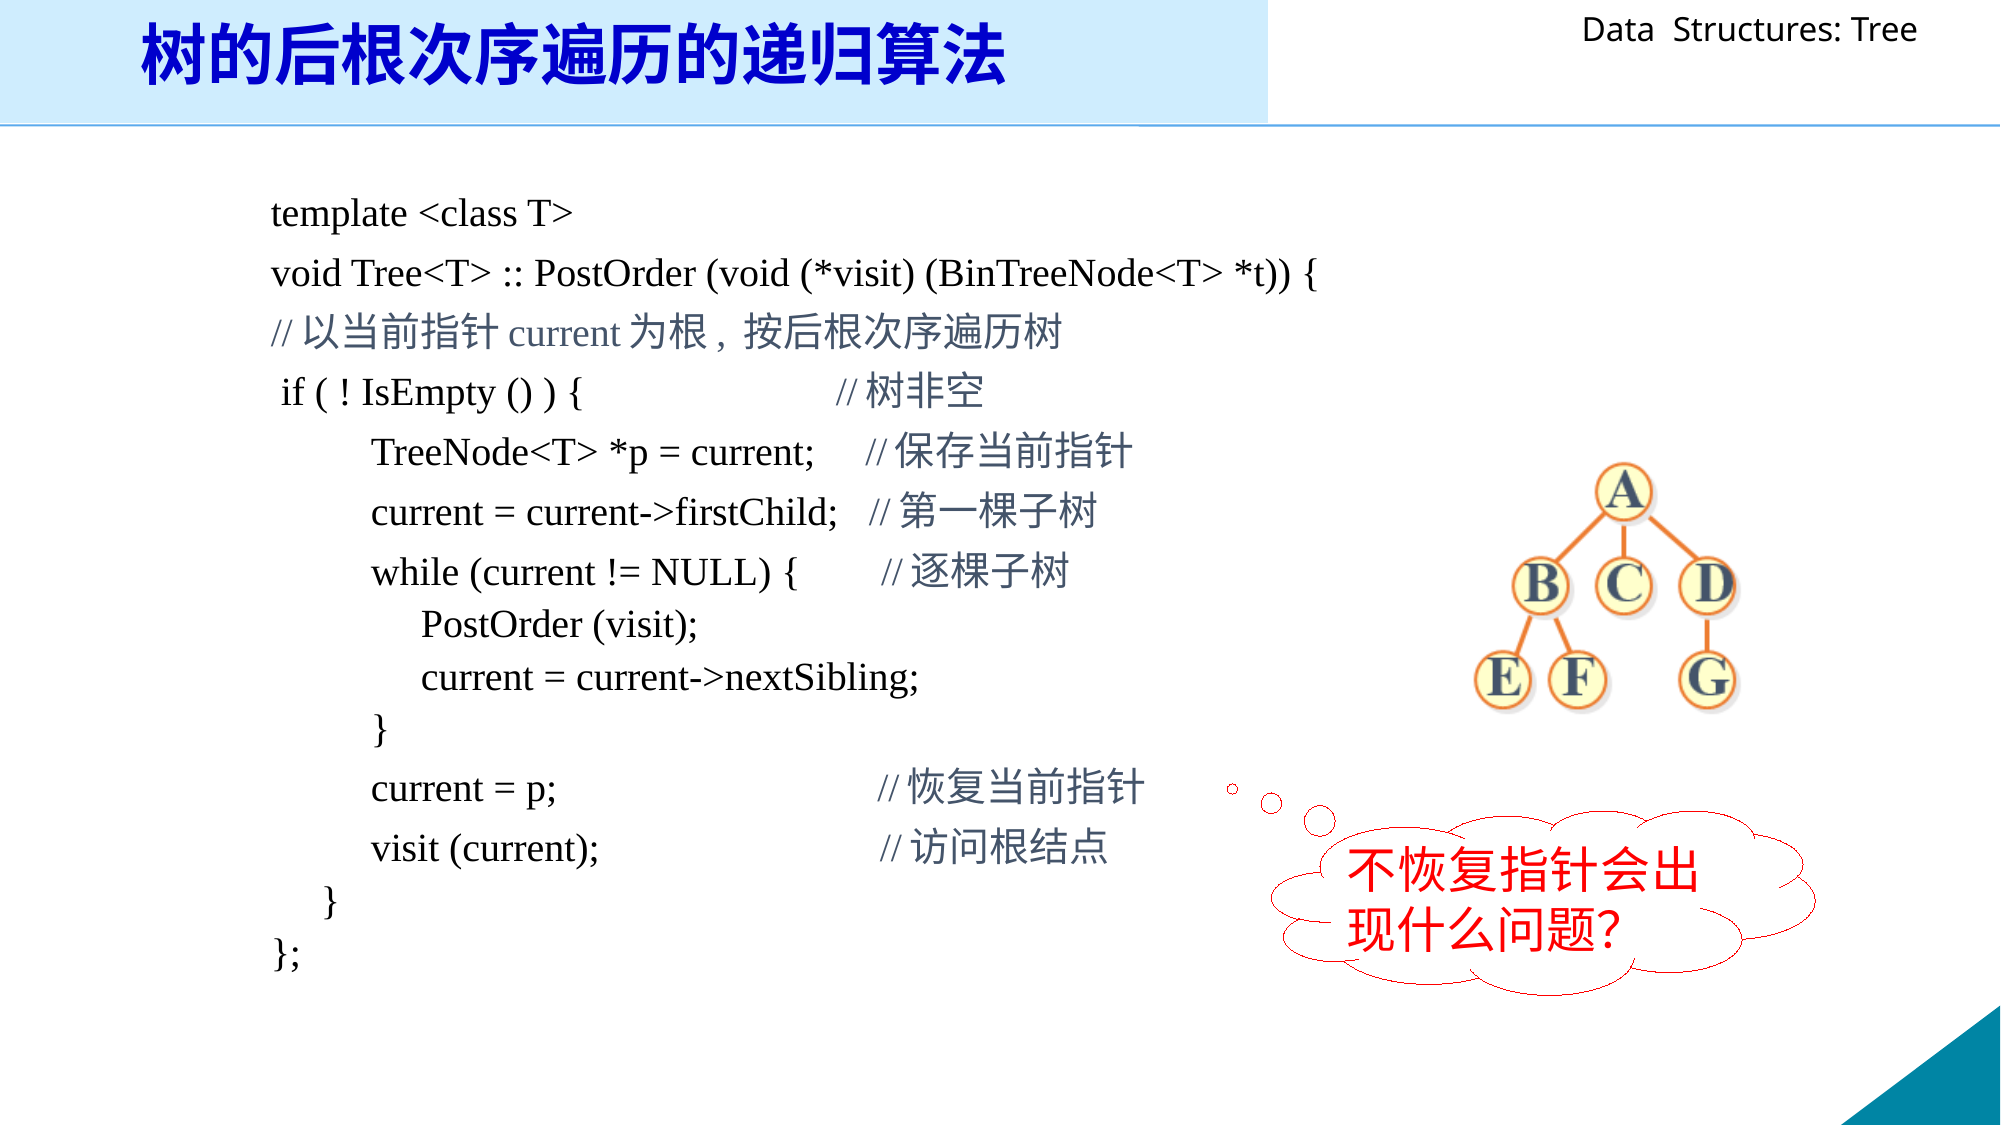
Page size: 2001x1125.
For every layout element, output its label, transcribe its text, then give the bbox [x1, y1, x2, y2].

text_box 不恢复指针会出现什么问题？ [1304, 805, 1336, 837]
title 树的后根次序遍历的递归算法 [125, 0, 1167, 116]
list template <class T> void Tree<T> :: PostOrder (void (*visit) (BinTreeNode<T> *t)) { //以当前指针current为根, 按后根次序遍历树 if ( ! IsEmpty () ) { //树非空 TreeNode<T> *p = current; //保存当前指针 current = current->firstChild; //第一棵子树 while (current != NULL) { //逐棵子树 PostOrder (visit); current = current->nextSibling; } current = p; //恢复当前指针 visit (current); //访问根结点 } }; [255, 184, 1668, 1035]
text_box 不恢复指针会出现什么问题？ [1271, 811, 1816, 996]
picture [1460, 456, 1760, 730]
text_box 不恢复指针会出现什么问题？ [1261, 792, 1282, 814]
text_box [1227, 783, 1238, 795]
